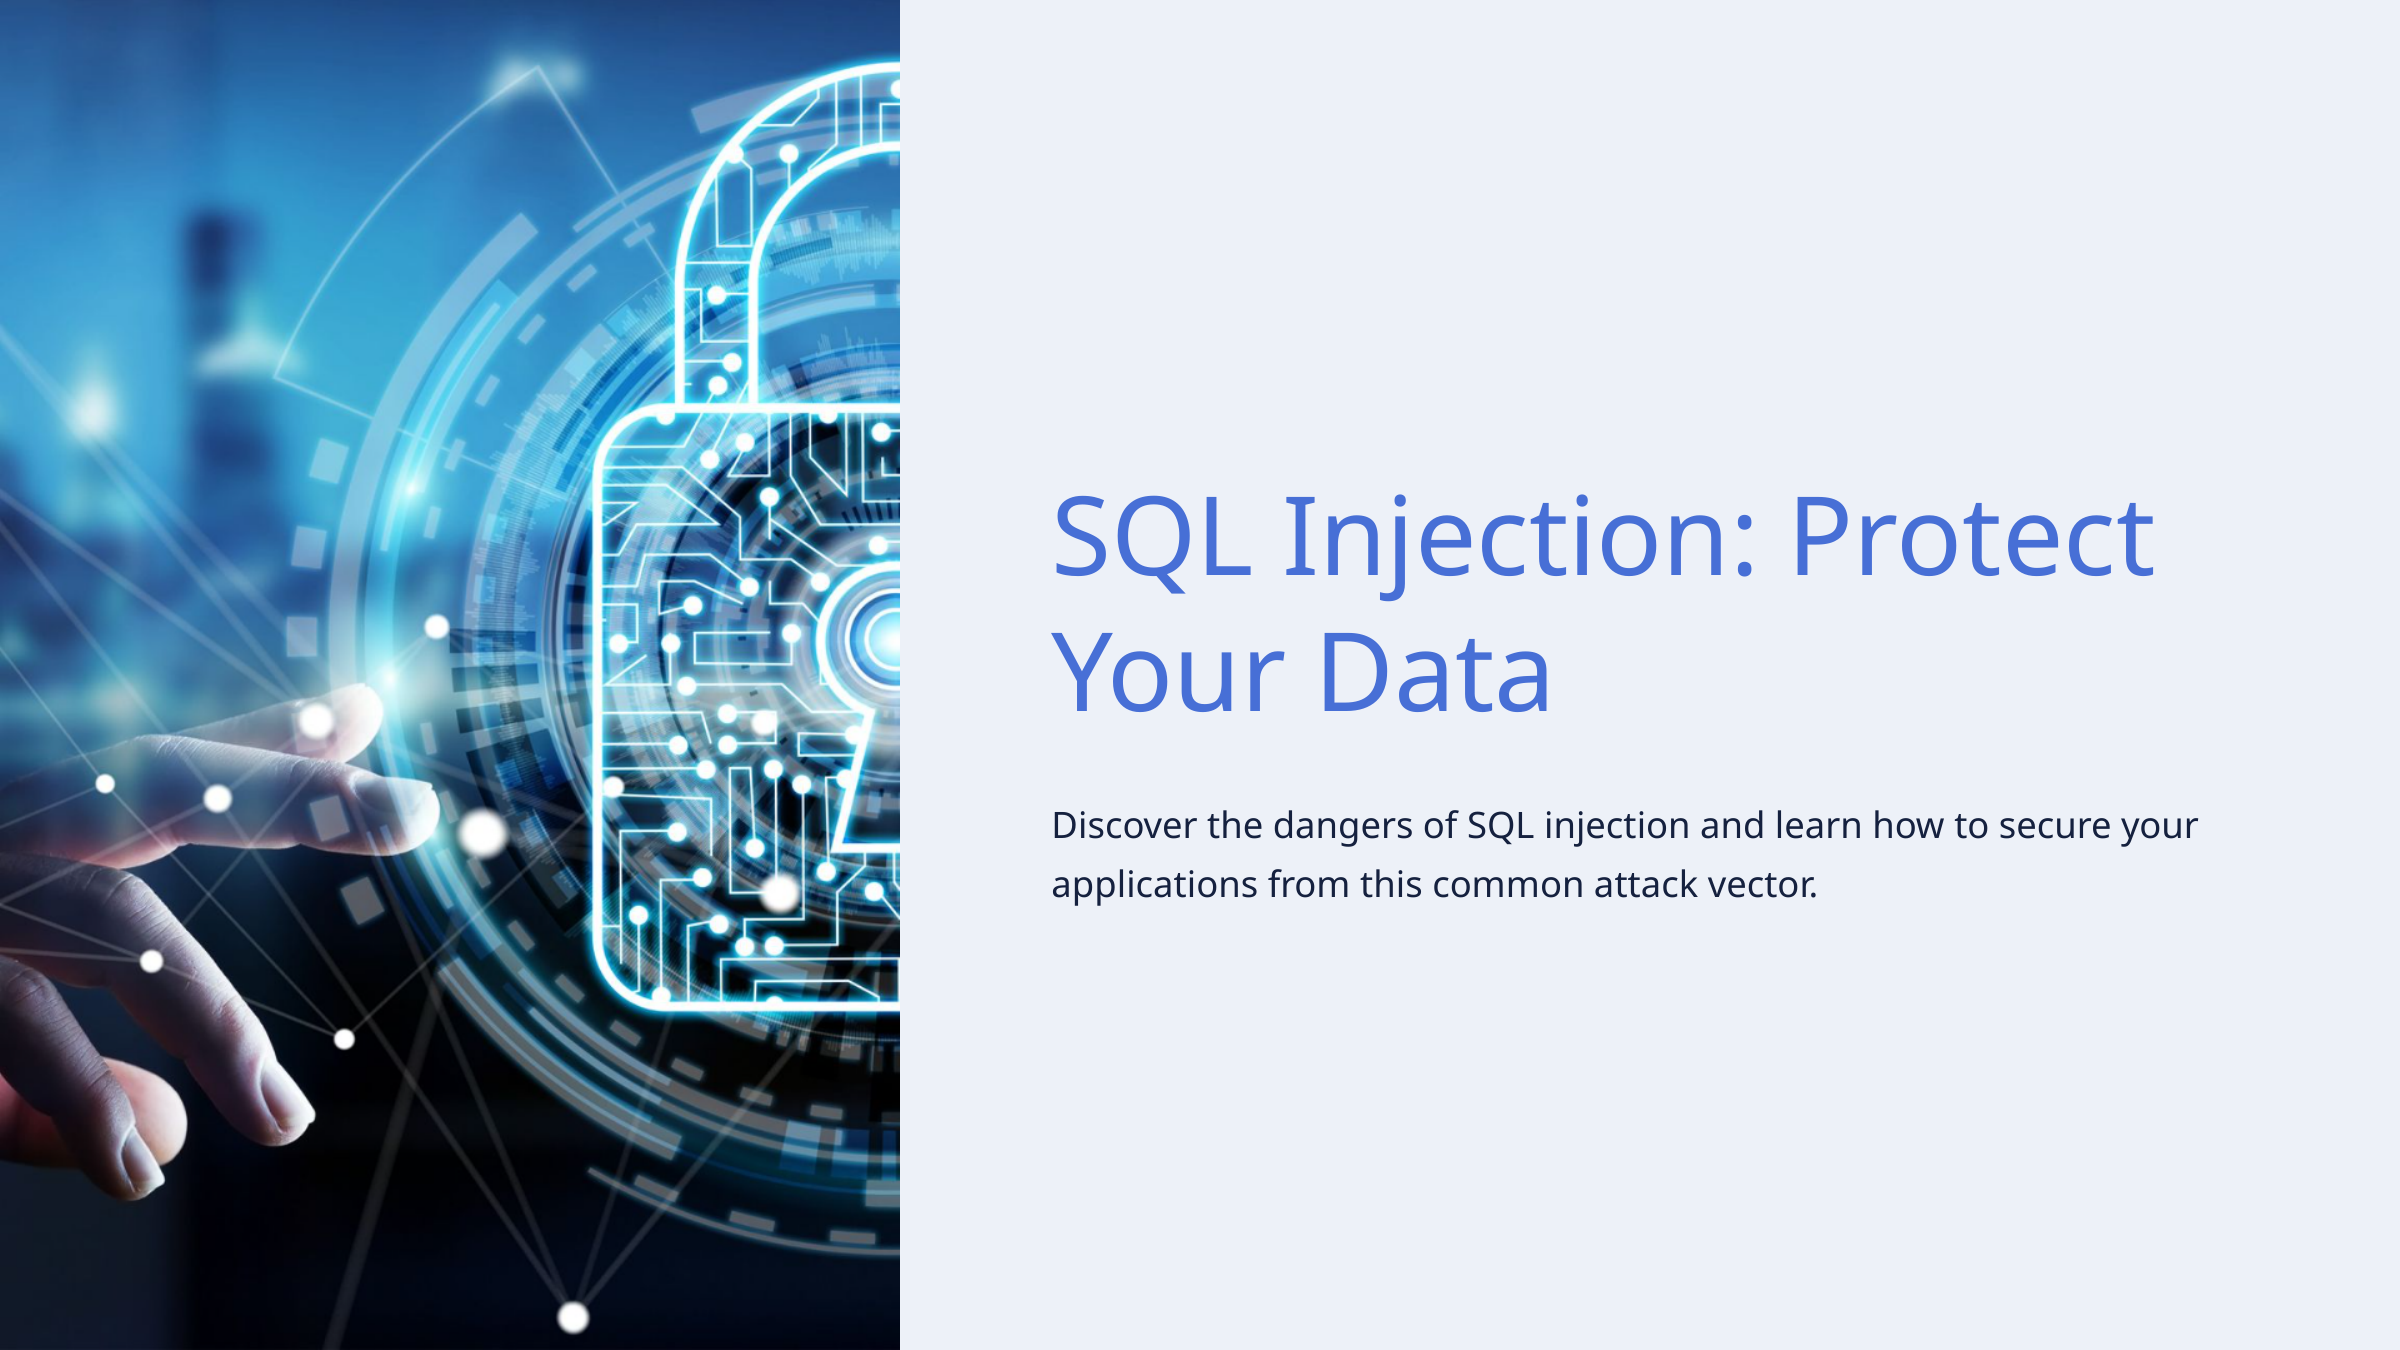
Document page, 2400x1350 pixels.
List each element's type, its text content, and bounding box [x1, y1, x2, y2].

picture [0, 0, 900, 1350]
text_box [900, 0, 2400, 1350]
text_box SQL Injection: Protect Your Data [1036, 452, 2264, 726]
text_box Discover the dangers of SQL injection and learn how to secure your applications from this common attack vector. [1036, 780, 2264, 898]
